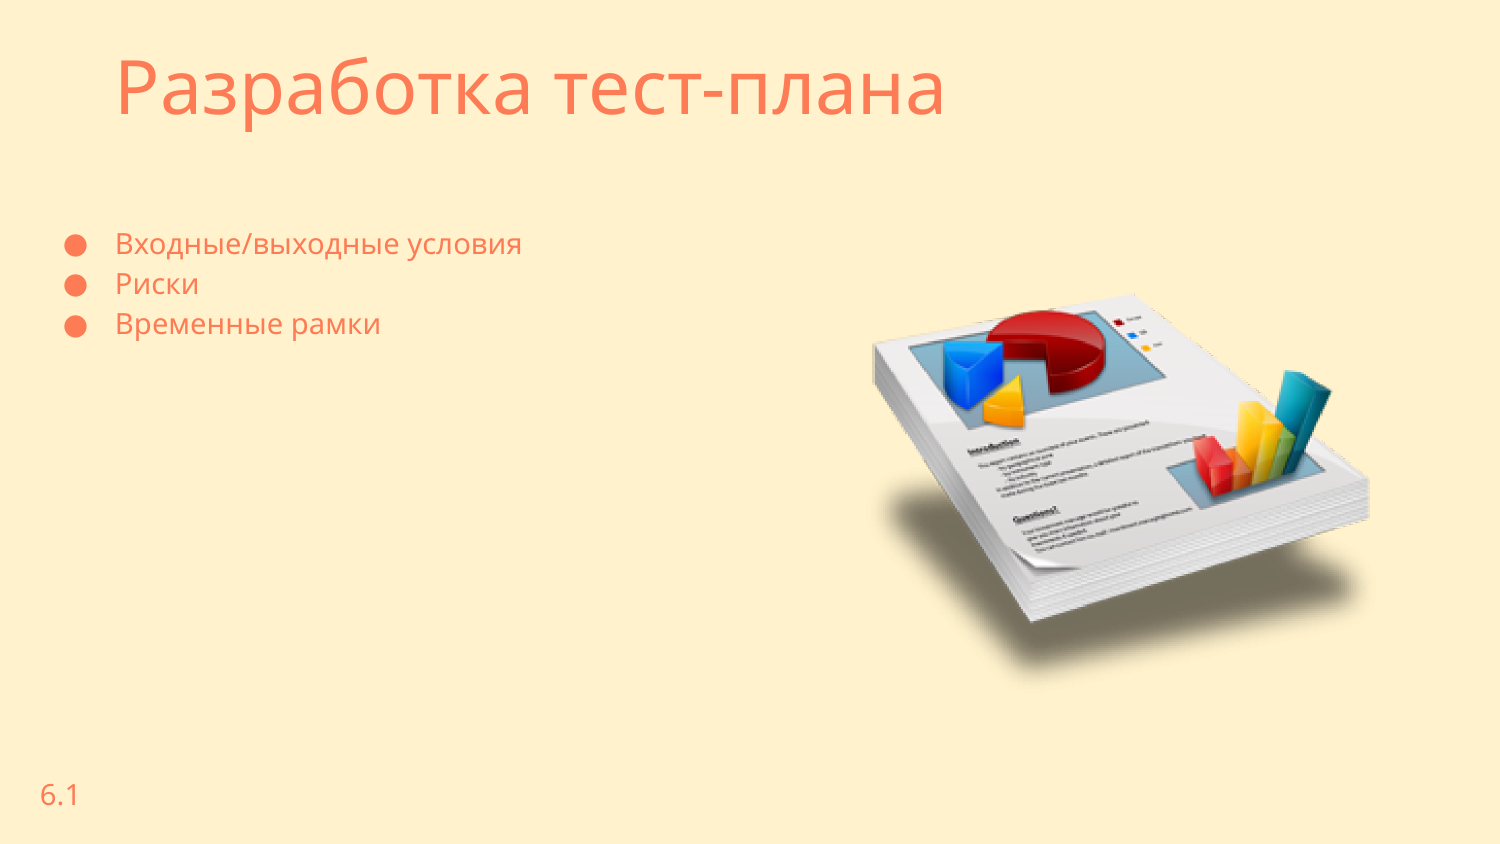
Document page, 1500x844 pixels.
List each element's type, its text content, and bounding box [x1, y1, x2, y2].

picture [858, 200, 1386, 728]
text_box Разработка тест-плана Входные/выходные условия Риски Временные рамки 6.1 [24, 24, 1473, 826]
